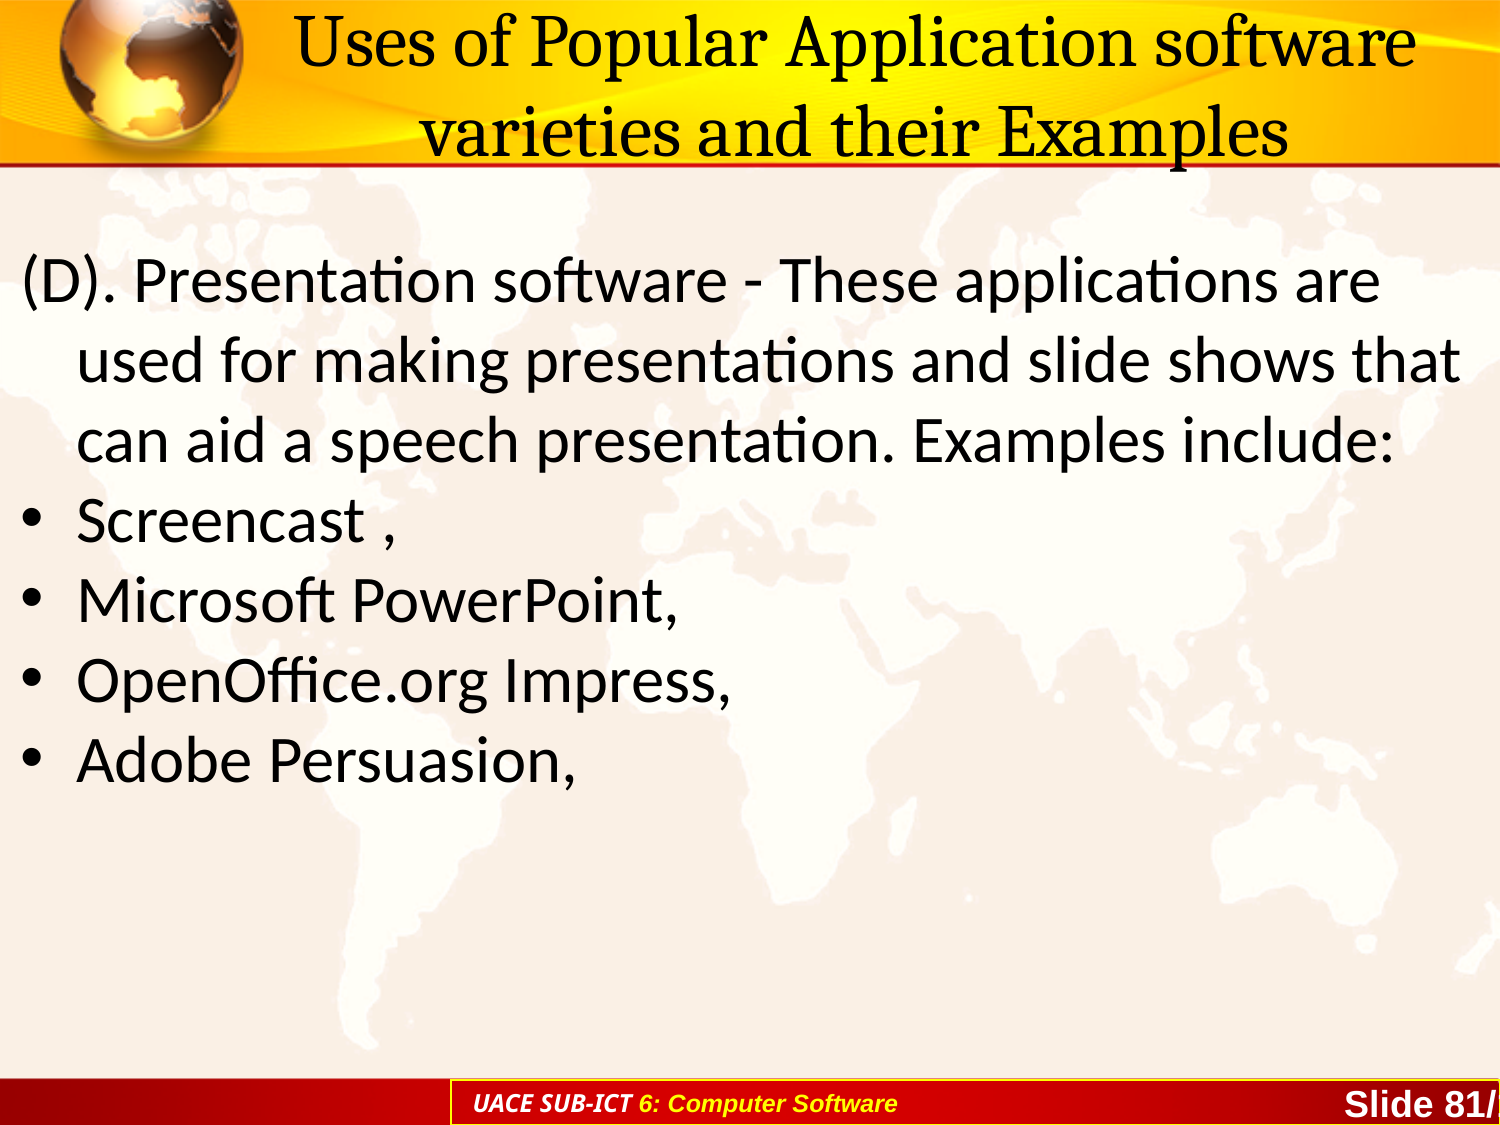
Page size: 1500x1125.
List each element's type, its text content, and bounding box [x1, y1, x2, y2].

picture [452, 1081, 1499, 1124]
picture [0, 0, 1500, 1125]
title Uses of Popular Application software varieties and their Examples [212, 0, 1500, 163]
list (D). Presentation software - These applications are used for making presentations and slide shows that can aid a speech presentation. Examples include: Screencast , Microsoft PowerPoint, OpenOffice.org Impress, Adobe Persuasion, [4, 228, 1496, 1047]
